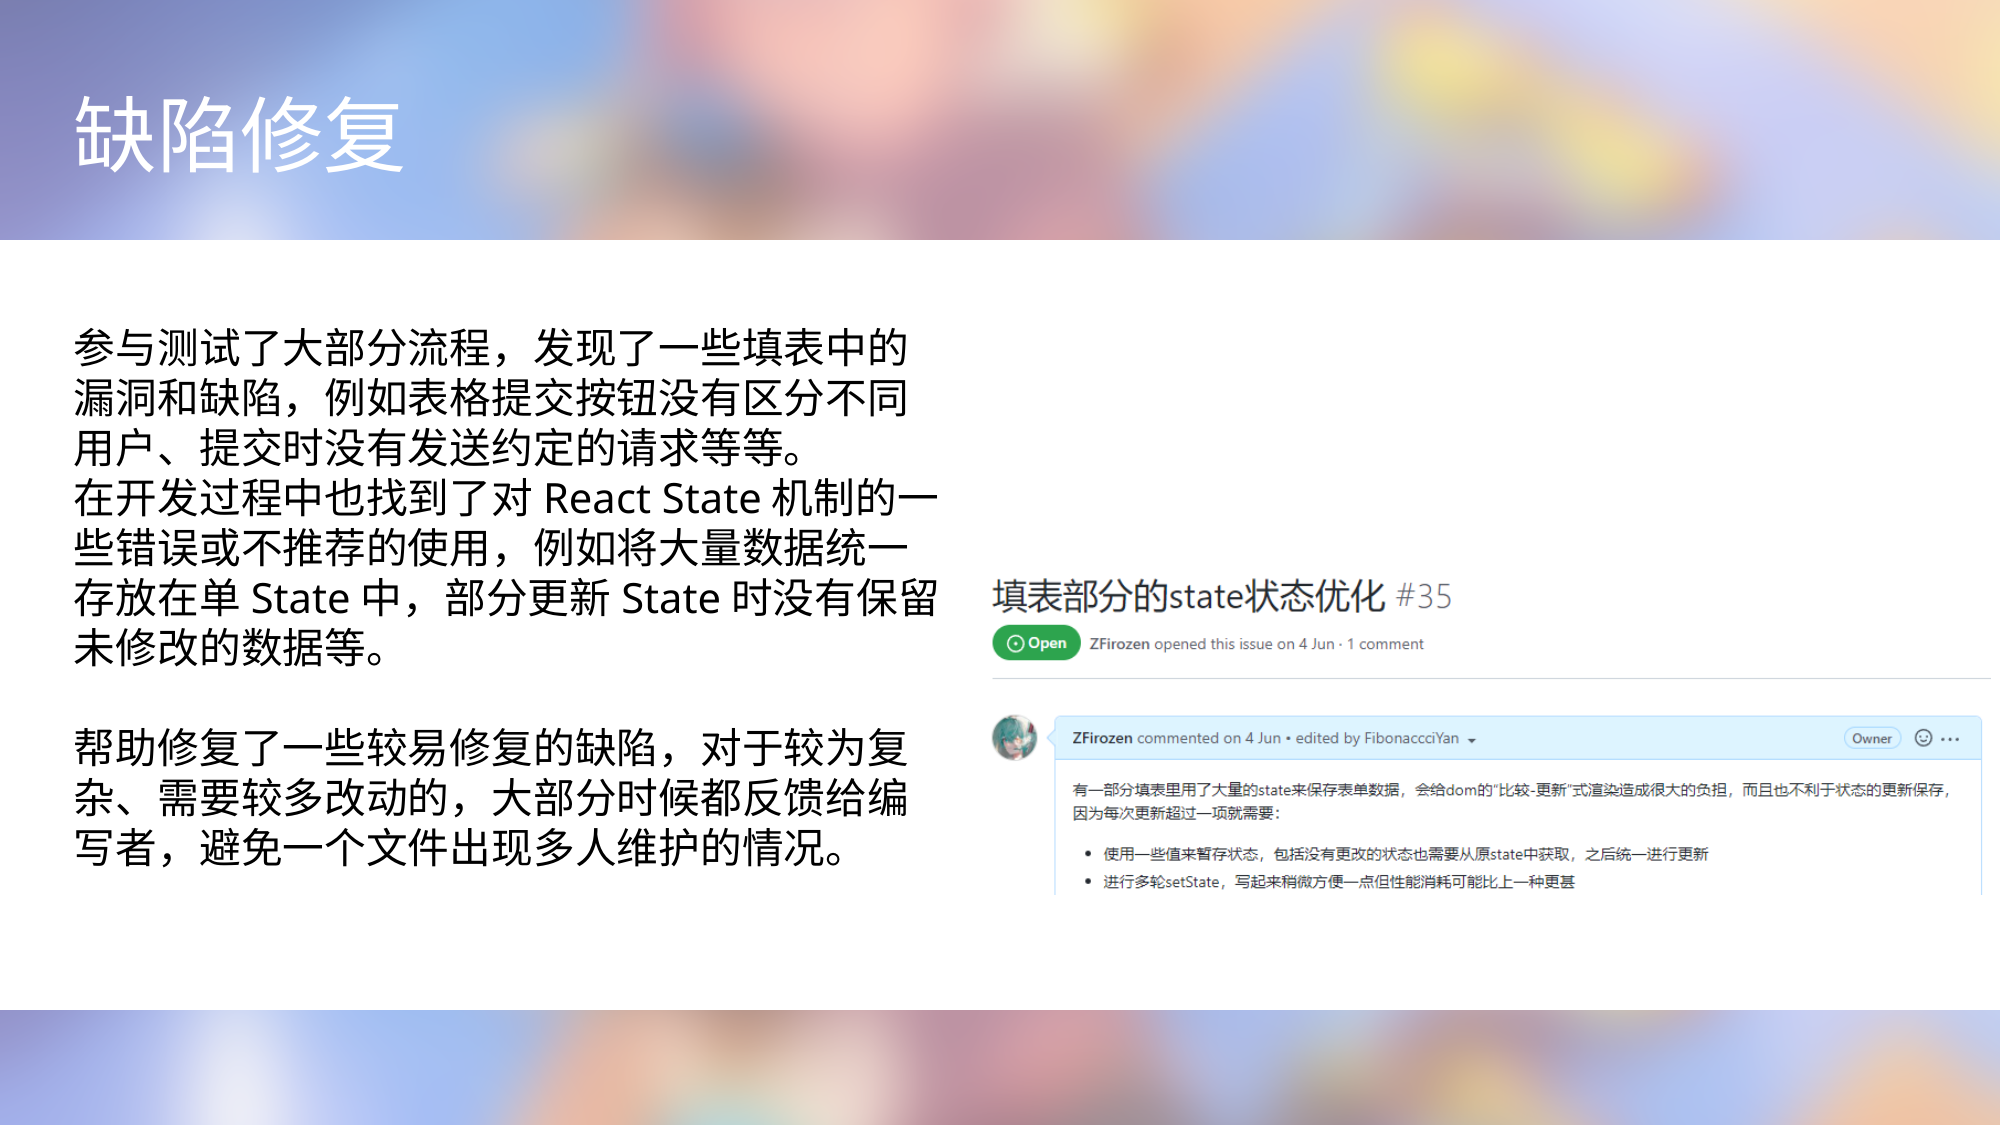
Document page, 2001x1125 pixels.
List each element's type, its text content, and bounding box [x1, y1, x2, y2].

picture [0, 1010, 2000, 1125]
text_box 参与测试了大部分流程，发现了一些填表中的漏洞和缺陷，例如表格提交按钮没有区分不同用户、提交时没有发送约定的请求等等。 在开发过程中也找到了对React State机制的一些错误或不推荐的使用，例如将大量数据统一存放在单State中，部分更新State时没有保留未修改的数据等。 帮助修复了一些较易修复的缺陷，对于较为复杂、需要较多改动的，大部分时候都反馈给编写者，避免一个文件出现多人维护的情况。 [59, 314, 957, 880]
picture [964, 554, 1991, 895]
picture [0, 0, 2000, 240]
text_box [0, 240, 2000, 1010]
